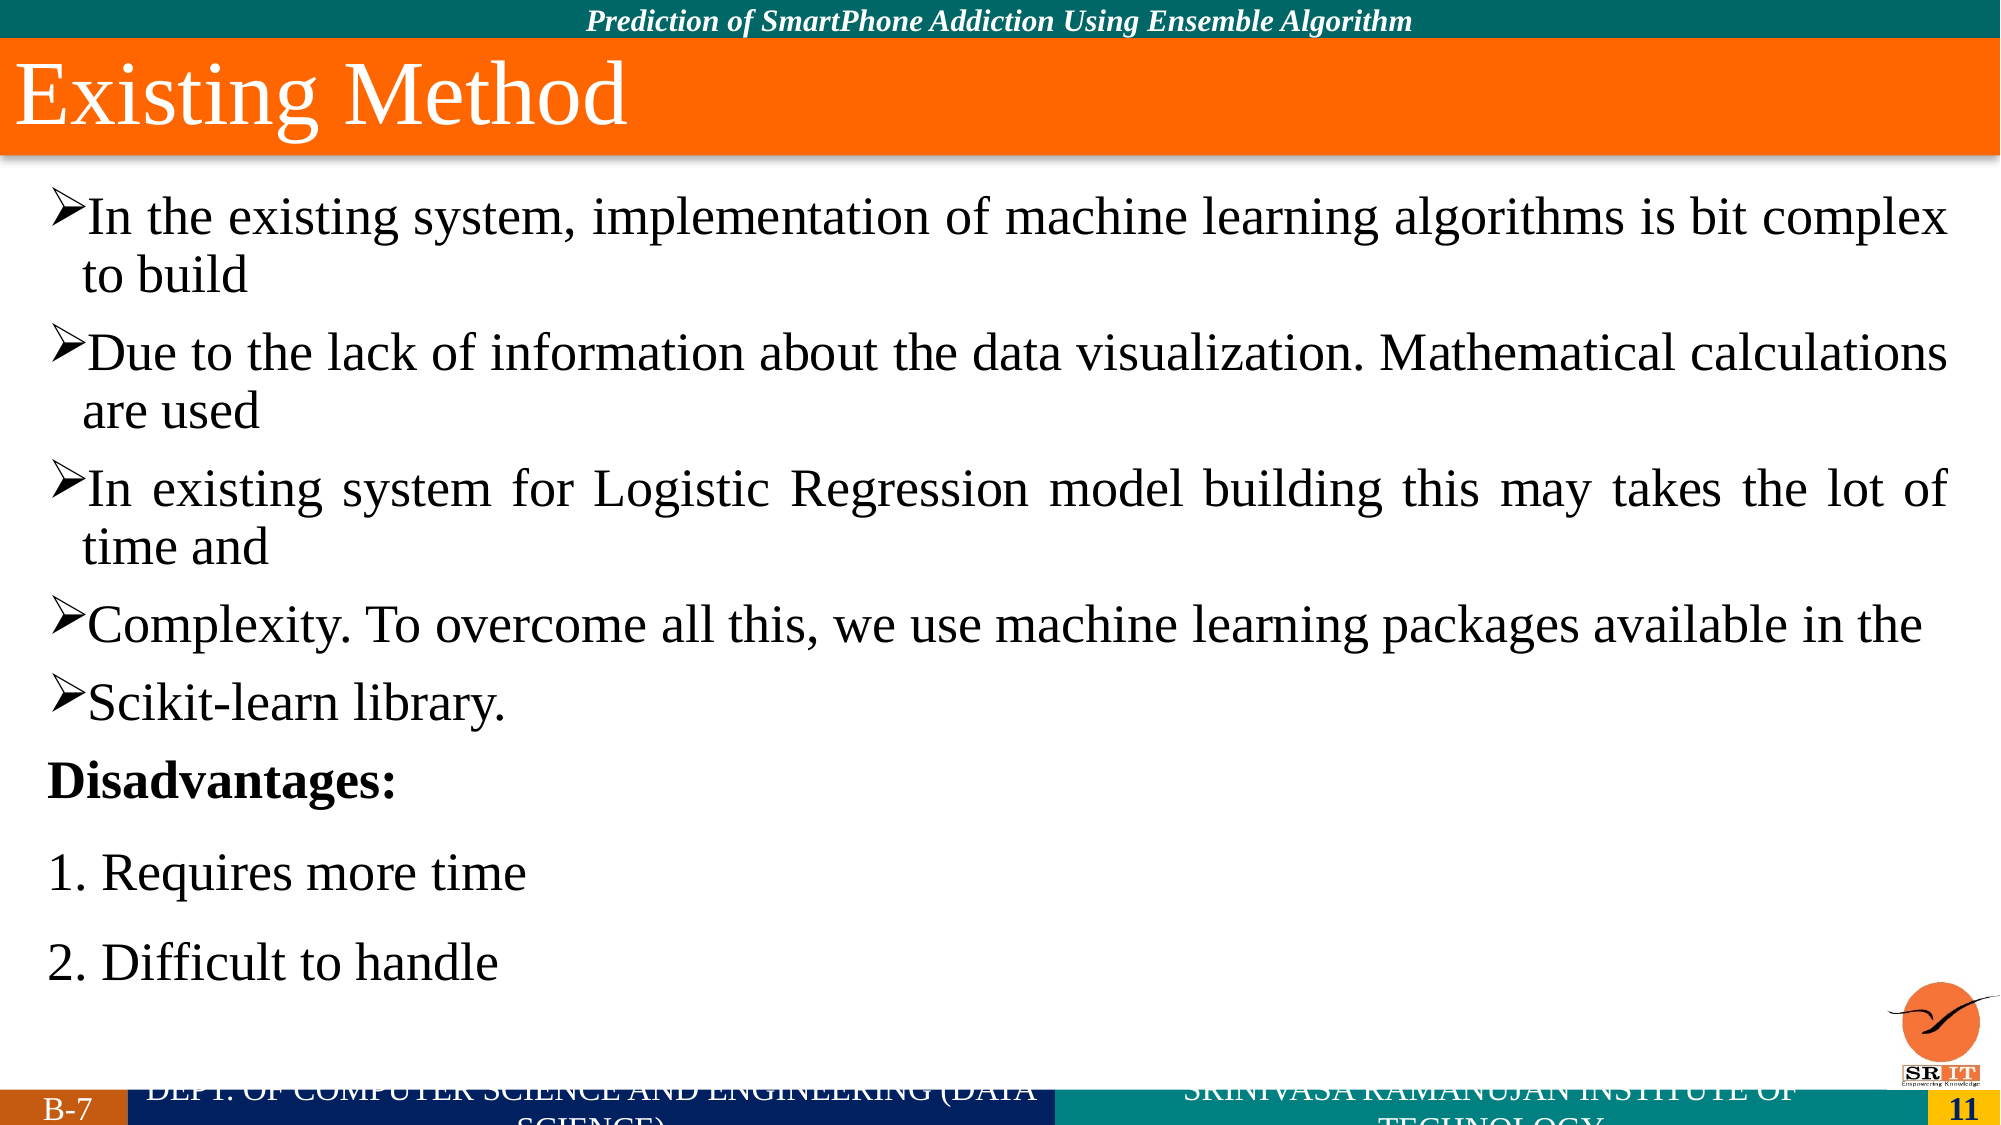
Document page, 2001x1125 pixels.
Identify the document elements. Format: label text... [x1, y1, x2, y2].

picture [1887, 977, 2000, 1090]
title Existing Method [0, 38, 2000, 156]
list In the existing system, implementation of machine learning algorithms is bit complex to build Due to the lack of information about the data visualization. Mathematical calculations are used In existing system for Logistic Regression model building this may takes the lot of time and Complexity. To overcome all this, we use machine learning packages available in the Scikit-learn library. Disadvantages: 1. Requires more time 2. Difficult to handle [32, 179, 1965, 1065]
